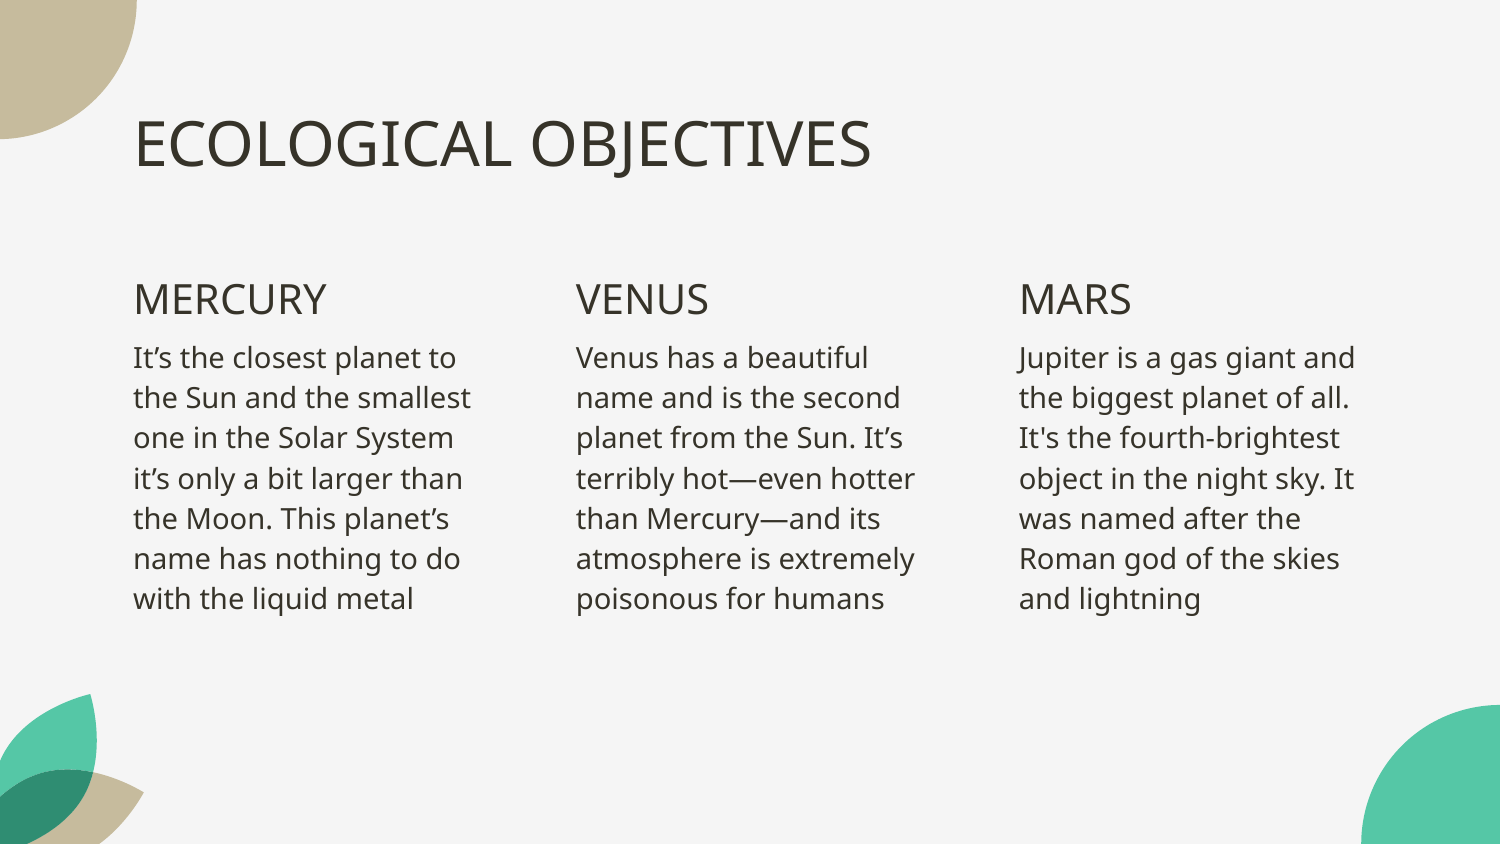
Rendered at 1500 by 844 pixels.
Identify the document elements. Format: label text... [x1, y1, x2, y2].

subtitle MERCURY [118, 278, 497, 339]
title ECOLOGICAL OBJECTIVES [118, 88, 1382, 183]
subtitle MARS [1003, 278, 1382, 339]
subtitle Jupiter is a gas giant and the biggest planet of all. It's the fourth-brightest object in the night sky. It was named after the Roman god of the skies and lightning [1003, 339, 1382, 623]
subtitle VENUS [560, 278, 940, 339]
subtitle Venus has a beautiful name and is the second planet from the Sun. It’s terribly hot—even hotter than Mercury—and its atmosphere is extremely poisonous for humans [560, 339, 940, 623]
subtitle It’s the closest planet to the Sun and the smallest one in the Solar System it’s only a bit larger than the Moon. This planet’s name has nothing to do with the liquid metal [118, 339, 497, 623]
